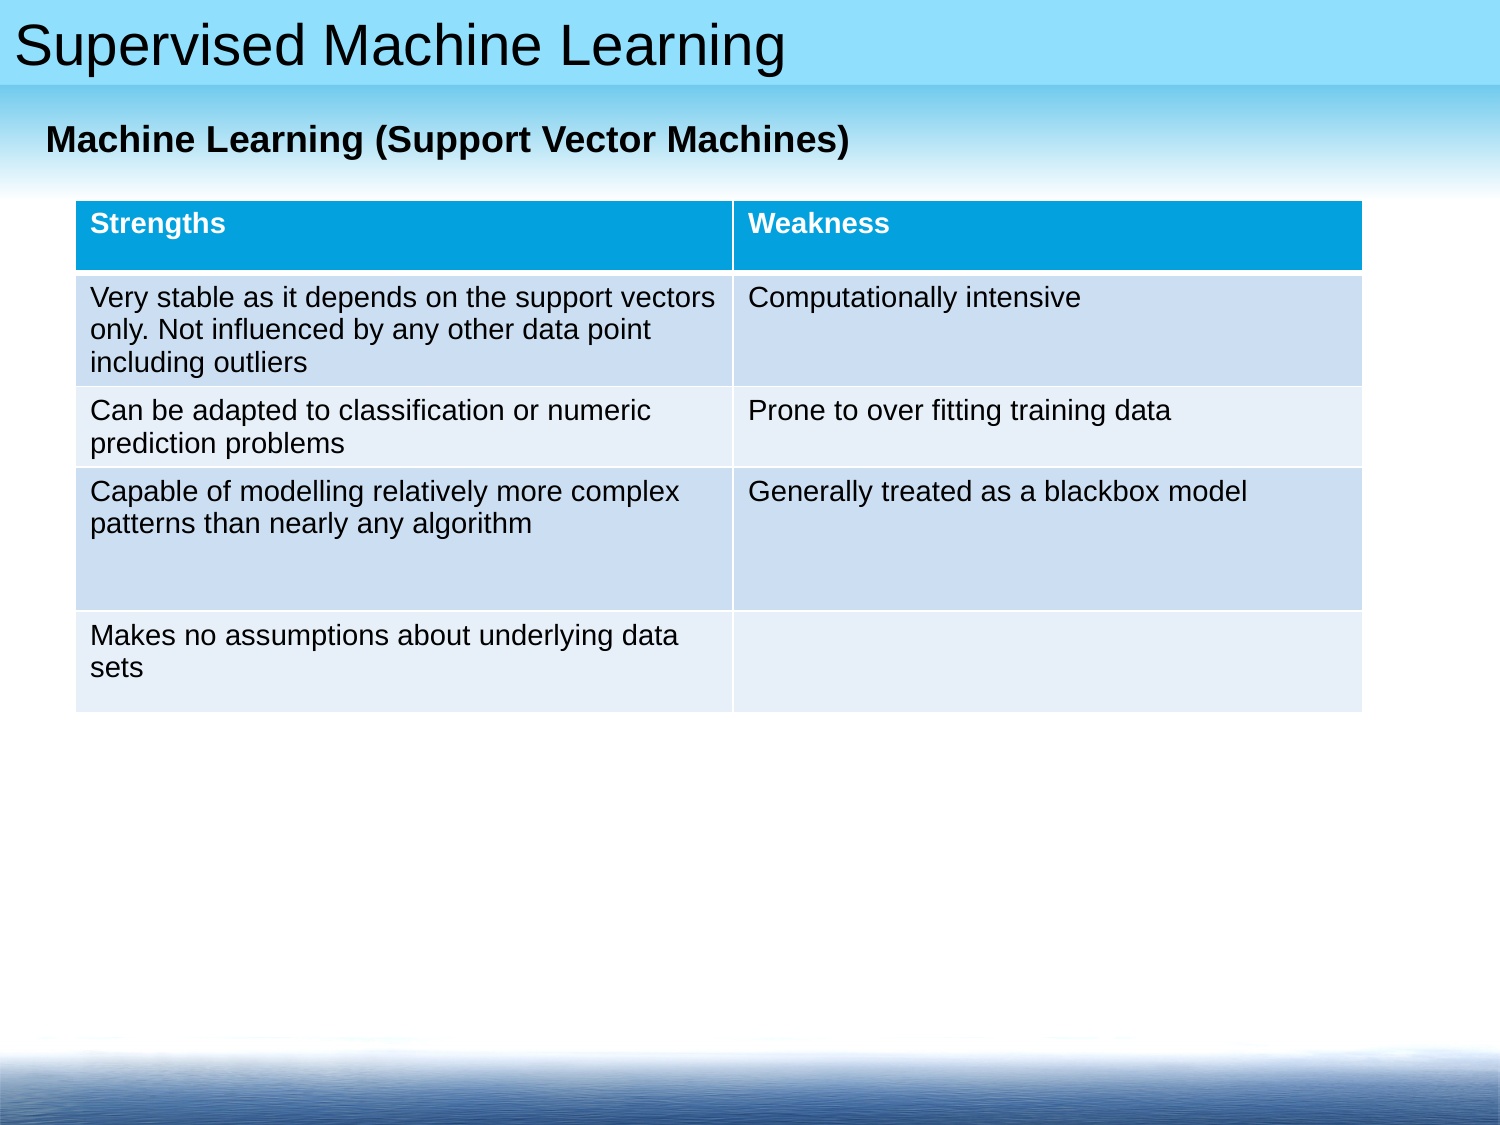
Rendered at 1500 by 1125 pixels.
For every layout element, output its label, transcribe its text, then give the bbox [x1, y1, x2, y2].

text_box Machine Learning (Support Vector Machines) [30, 107, 1413, 175]
table_cell [734, 612, 1362, 712]
table_header Strengths [76, 201, 732, 270]
table_cell Capable of modelling relatively more complex patterns than nearly any algorithm [76, 468, 732, 610]
table_cell Makes no assumptions about underlying data sets [76, 612, 732, 712]
table_cell Very stable as it depends on the support vectors only. Not influenced by any other data point including outliers [76, 276, 732, 386]
table_cell Can be adapted to classification or numeric prediction problems [76, 387, 732, 466]
table_cell Generally treated as a blackbox model [734, 468, 1362, 610]
table_cell Computationally intensive [734, 276, 1362, 386]
table_cell Prone to over fitting training data [734, 387, 1362, 466]
table_header Weakness [734, 201, 1362, 270]
picture [0, 1037, 1500, 1125]
